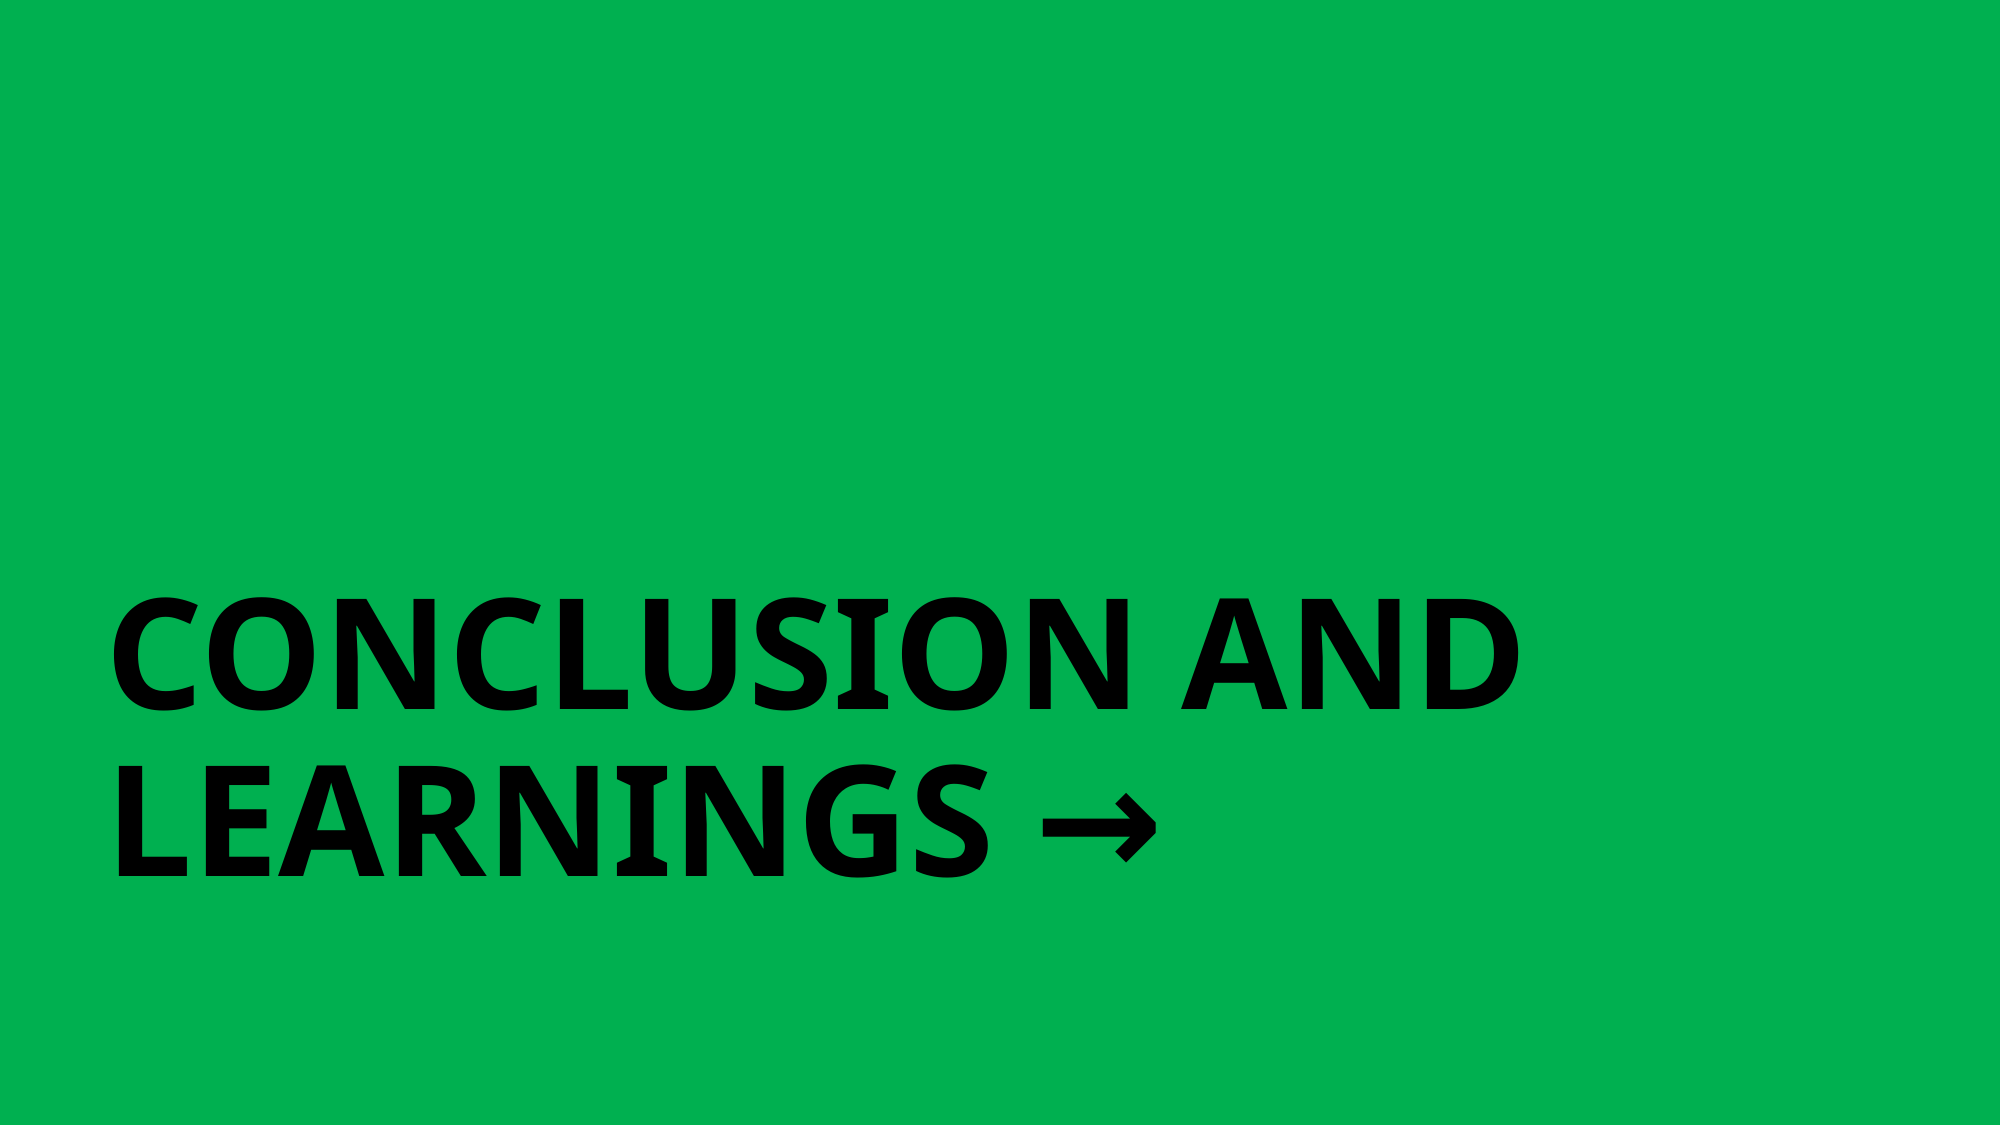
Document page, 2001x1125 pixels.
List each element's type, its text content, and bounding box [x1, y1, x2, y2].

title CONCLUSION AND LEARNINGS → [90, 166, 1693, 917]
